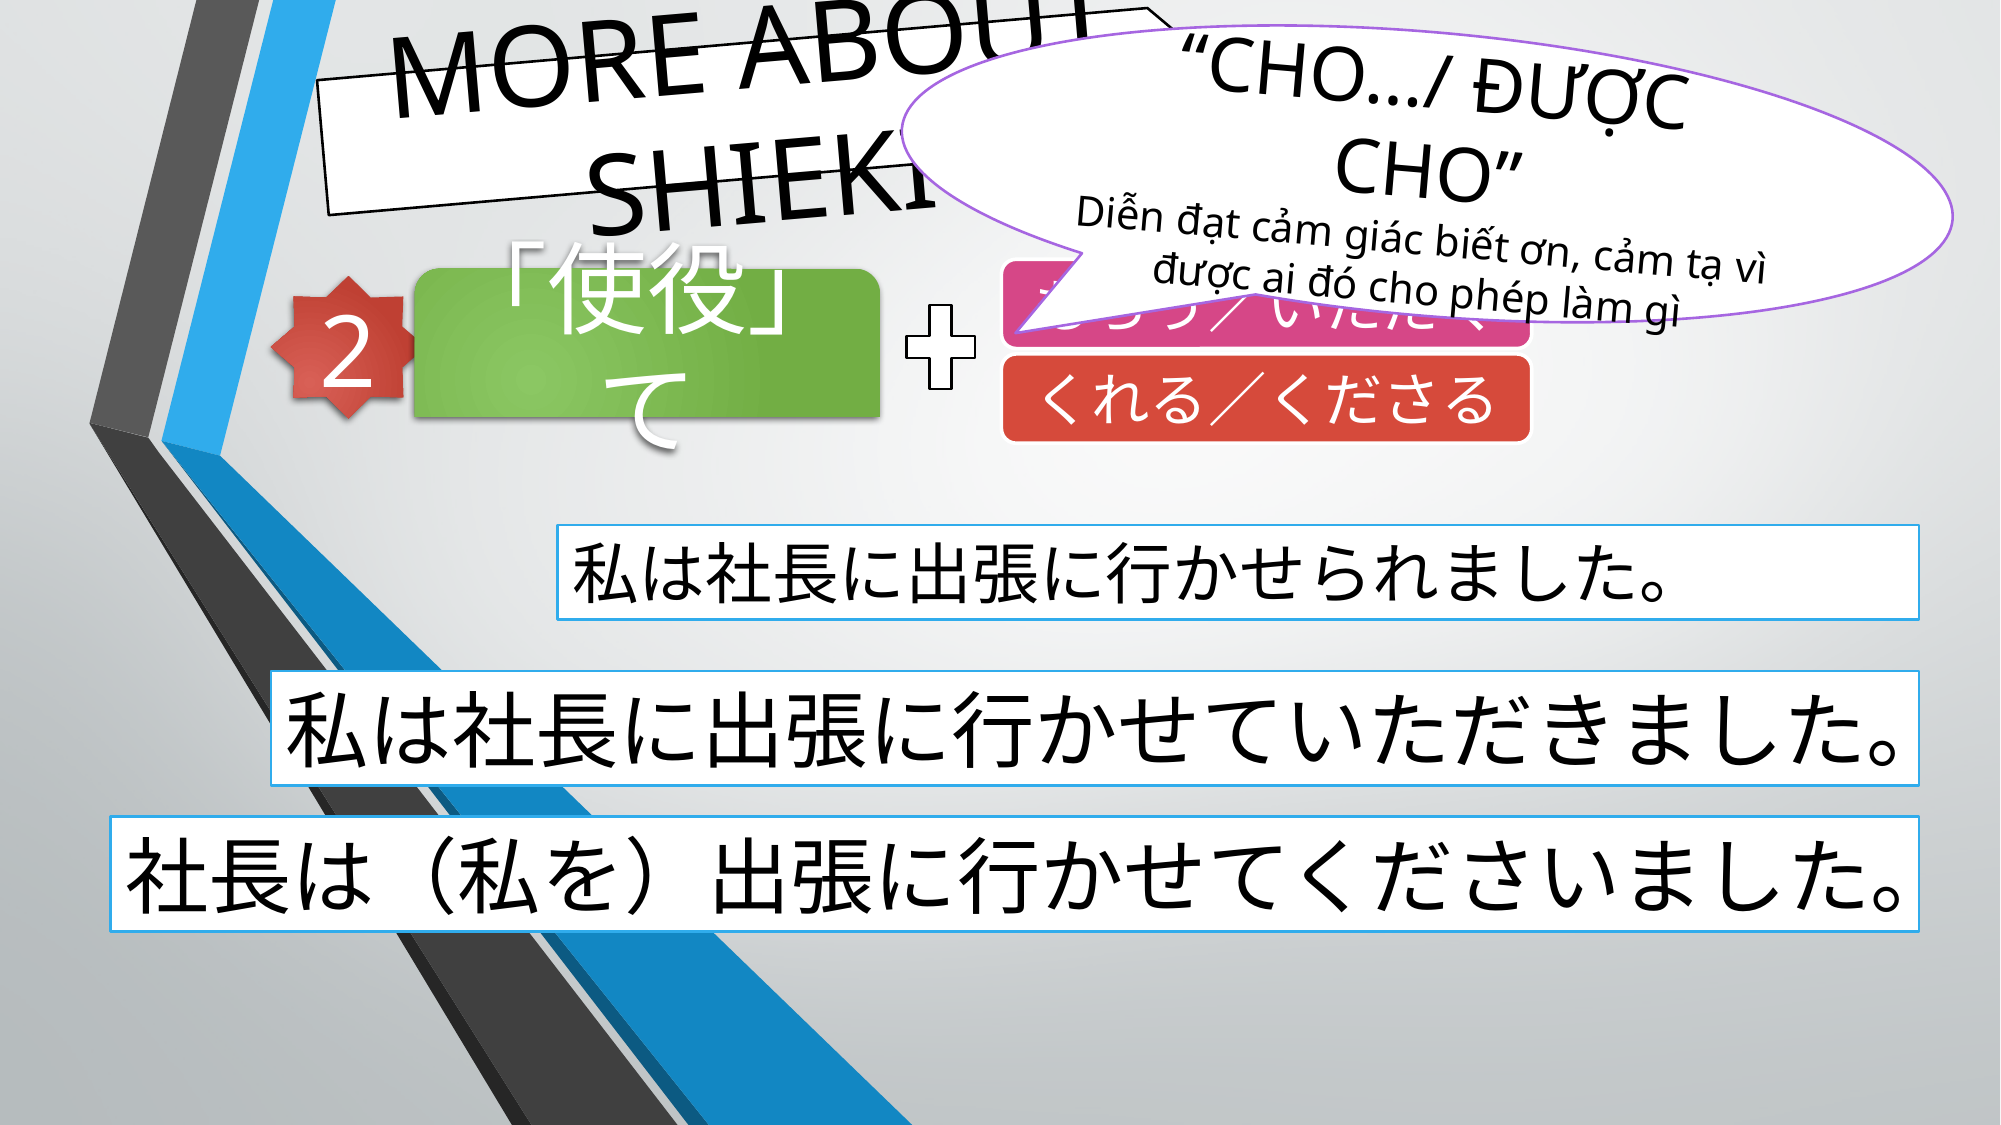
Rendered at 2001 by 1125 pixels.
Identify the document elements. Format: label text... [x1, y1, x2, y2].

text_box MORE ABOUT SHIEKI [315, 6, 1173, 217]
text_box 「使役」て [414, 268, 881, 417]
text_box くれる／くださる [999, 352, 1534, 446]
text_box 私は社長に出張に行かせられました。 [556, 524, 1920, 621]
text_box 2 [270, 275, 409, 419]
text_box “CHO…/ ĐƯỢC CHO” Diễn đạt cảm giác biết ơn, cảm tạ vì được ai đó cho phép làm gì [900, 24, 1955, 335]
text_box もらう／いただく [999, 257, 1534, 351]
text_box [905, 304, 976, 390]
text_box 私は社長に出張に行かせていただきました。 [270, 670, 1920, 787]
text_box 社長は（私を）出張に行かせてくださいました。 [109, 815, 1920, 933]
